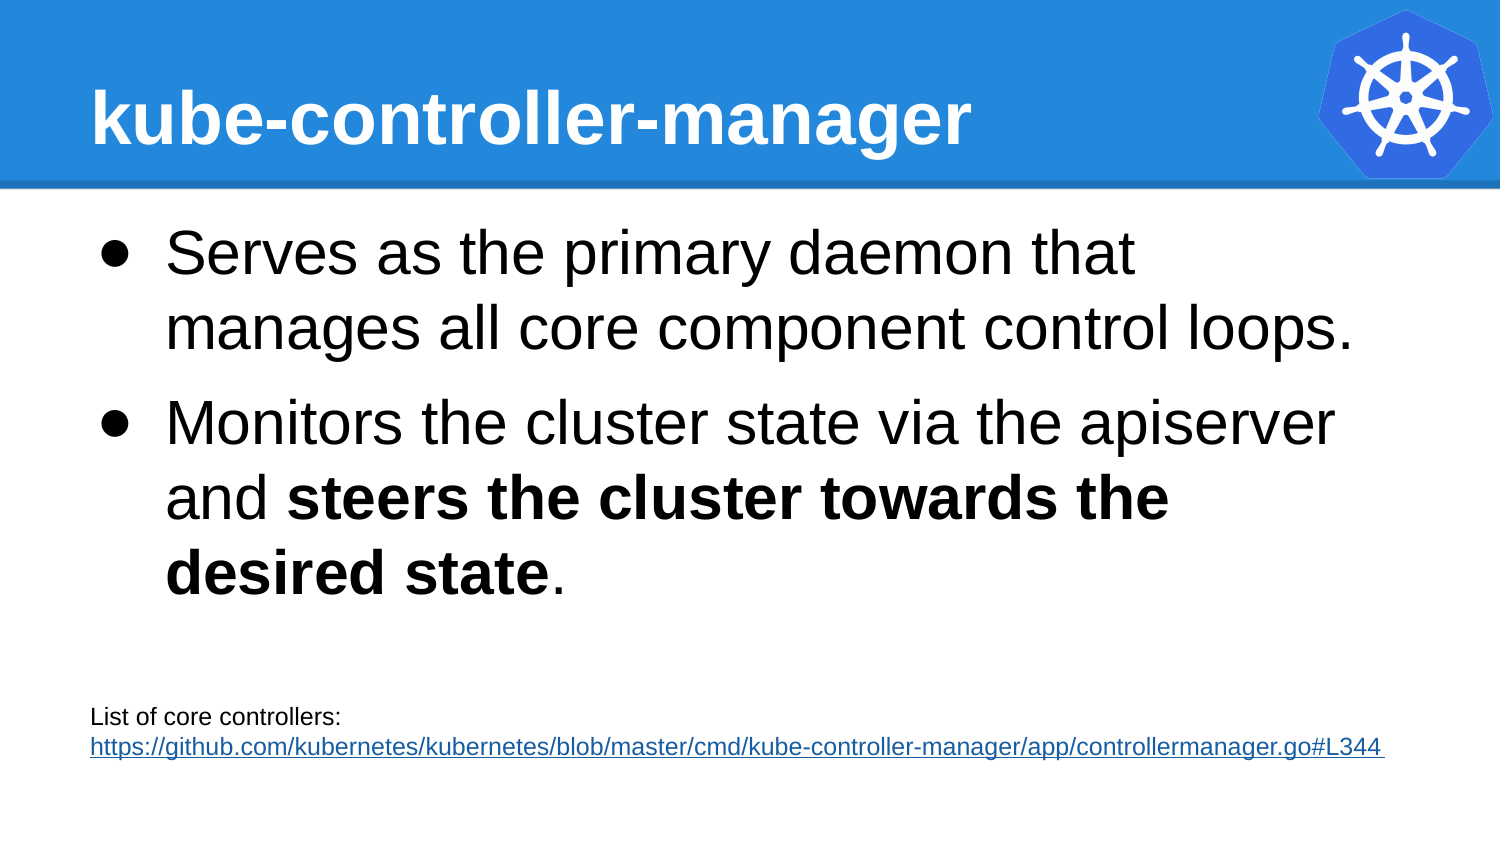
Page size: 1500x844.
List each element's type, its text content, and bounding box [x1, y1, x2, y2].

title kube-controller-manager [75, 33, 1425, 175]
picture [1318, 7, 1494, 182]
list Serves as the primary daemon that manages all core component control loops. Monitors the cluster state via the apiserver and steers the cluster towards the desired state. List of core controllers: https://github.com/kubernetes/kubernetes/blob/master/cmd/kube-controller-manager/app/controllermanager.go#L344 [75, 196, 1425, 808]
